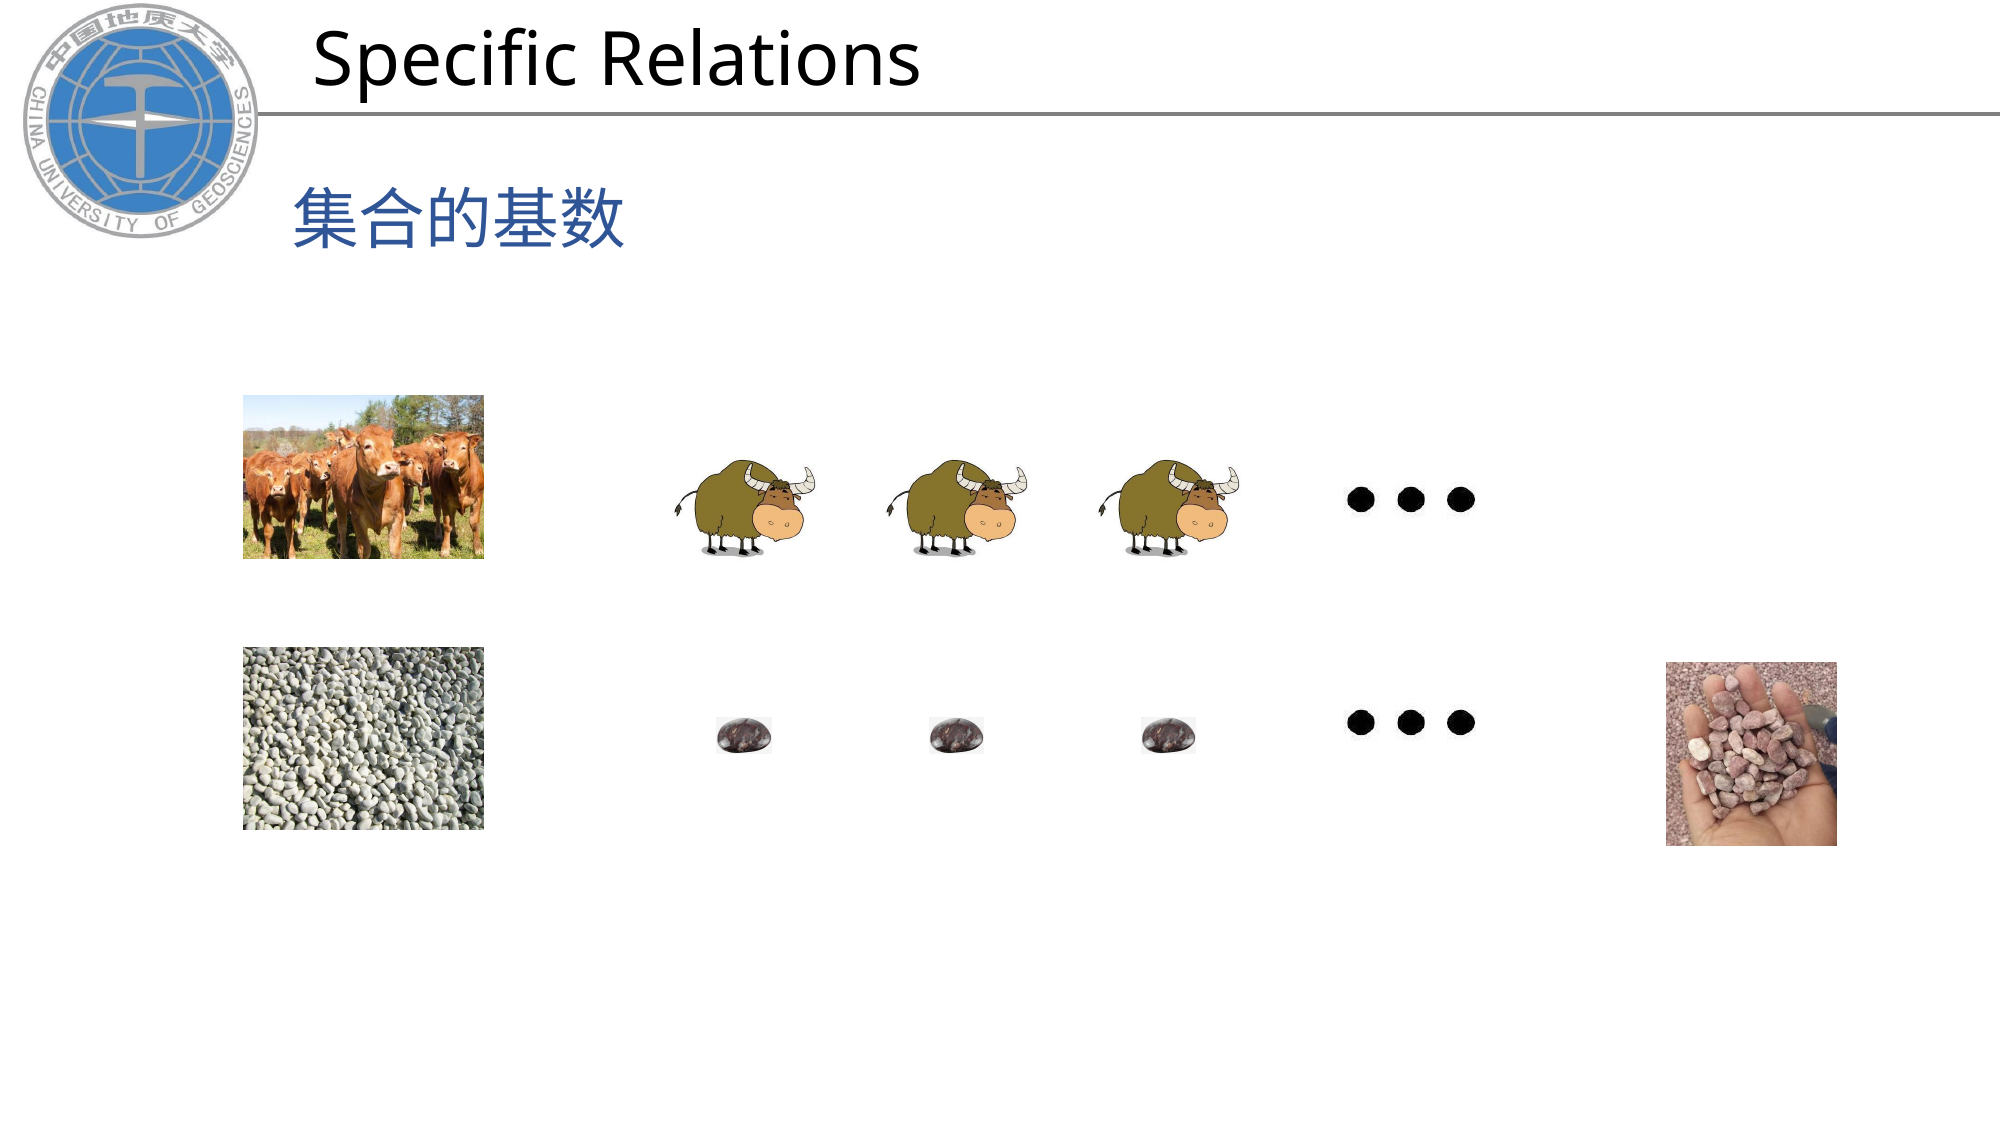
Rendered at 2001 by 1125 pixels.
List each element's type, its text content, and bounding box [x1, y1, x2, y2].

picture [243, 395, 484, 559]
text_box Specific Relations [278, 3, 1224, 109]
text_box 集合的基数 [277, 169, 897, 264]
picture [716, 717, 772, 754]
picture [884, 456, 1029, 563]
picture [672, 456, 817, 563]
picture [1308, 456, 1488, 531]
picture [1096, 456, 1241, 563]
picture [1141, 717, 1196, 754]
picture [1666, 662, 1837, 846]
picture [21, 3, 258, 239]
picture [243, 647, 484, 830]
picture [1308, 679, 1488, 754]
picture [929, 717, 984, 754]
